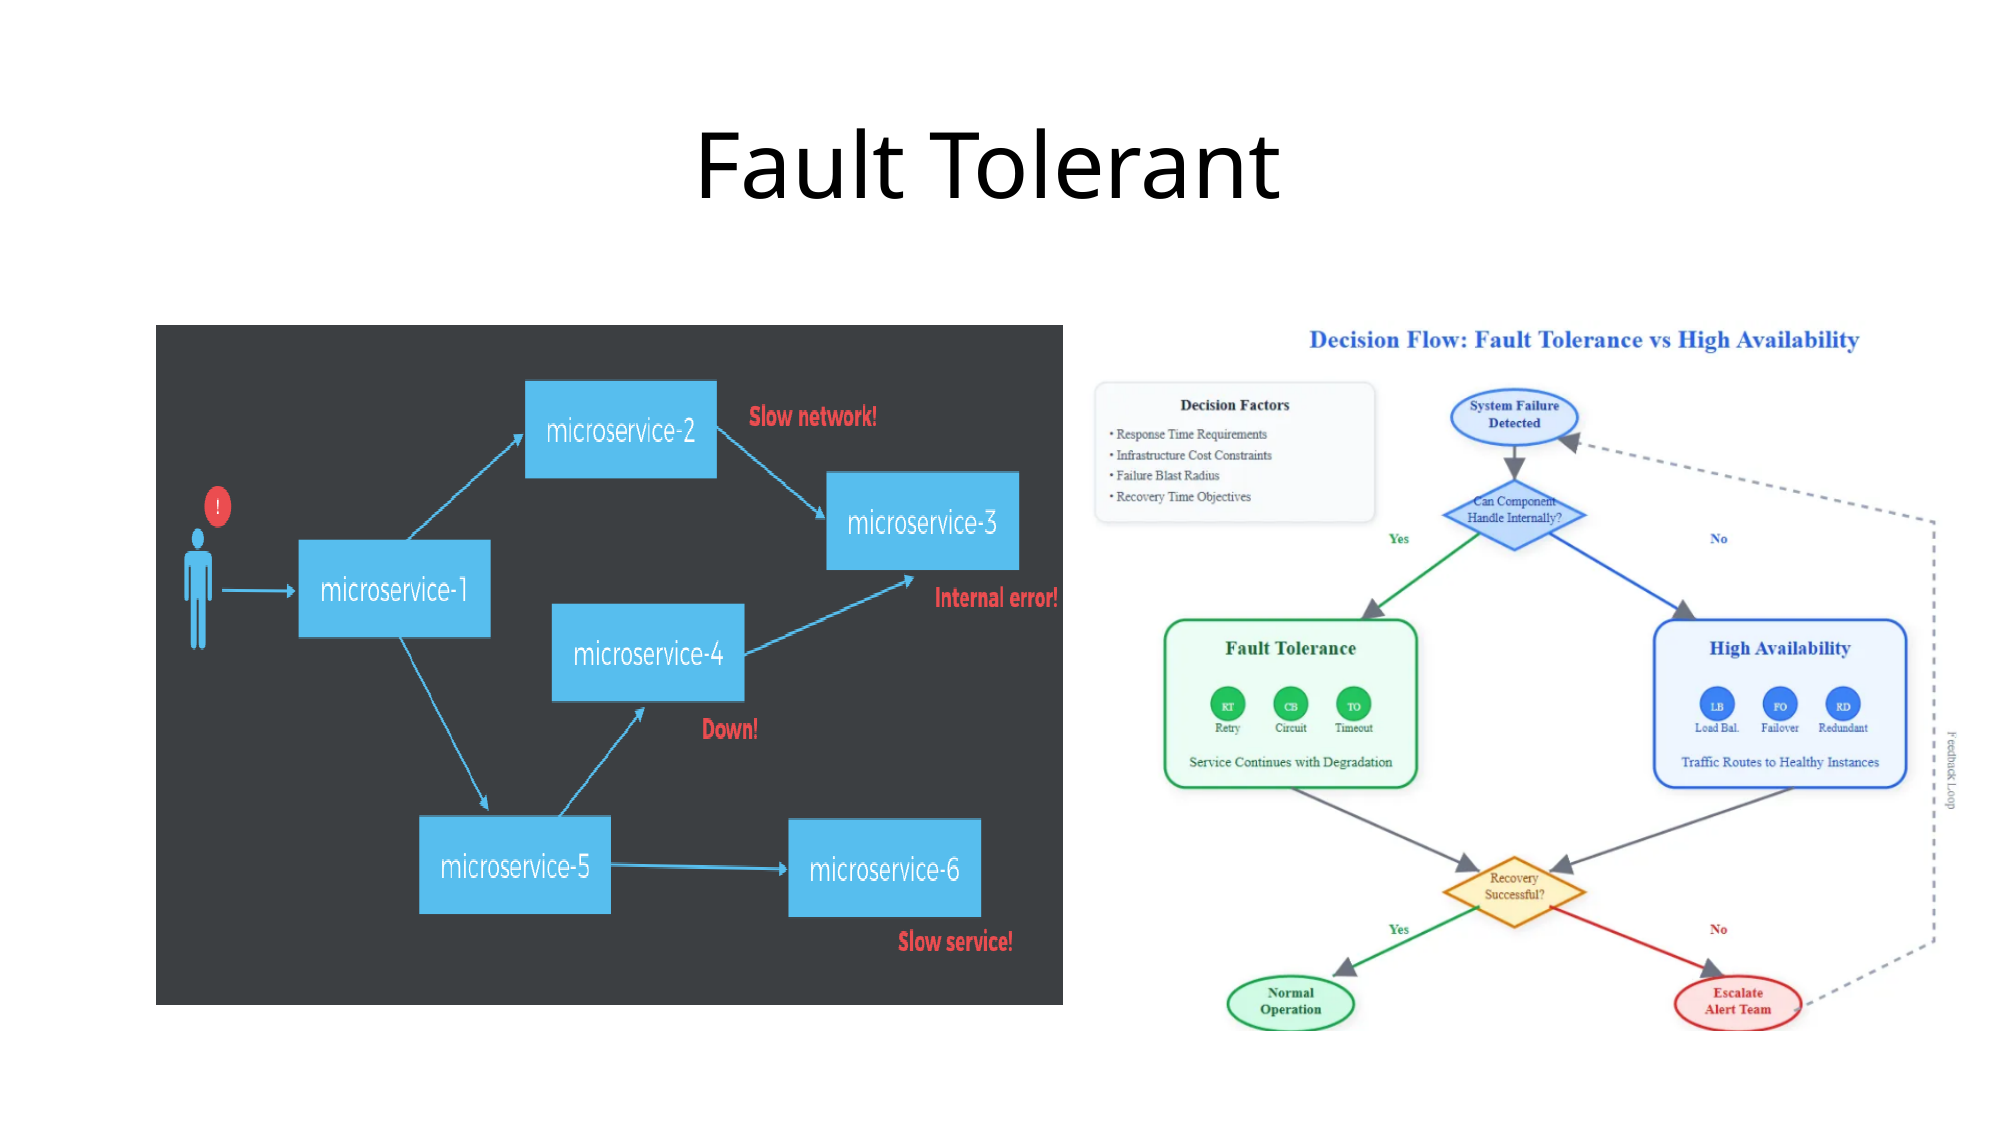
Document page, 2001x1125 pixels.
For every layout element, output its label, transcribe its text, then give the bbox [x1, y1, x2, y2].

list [156, 325, 1063, 1005]
title Fault Tolerant [137, 59, 1863, 278]
picture [1063, 299, 1959, 1031]
